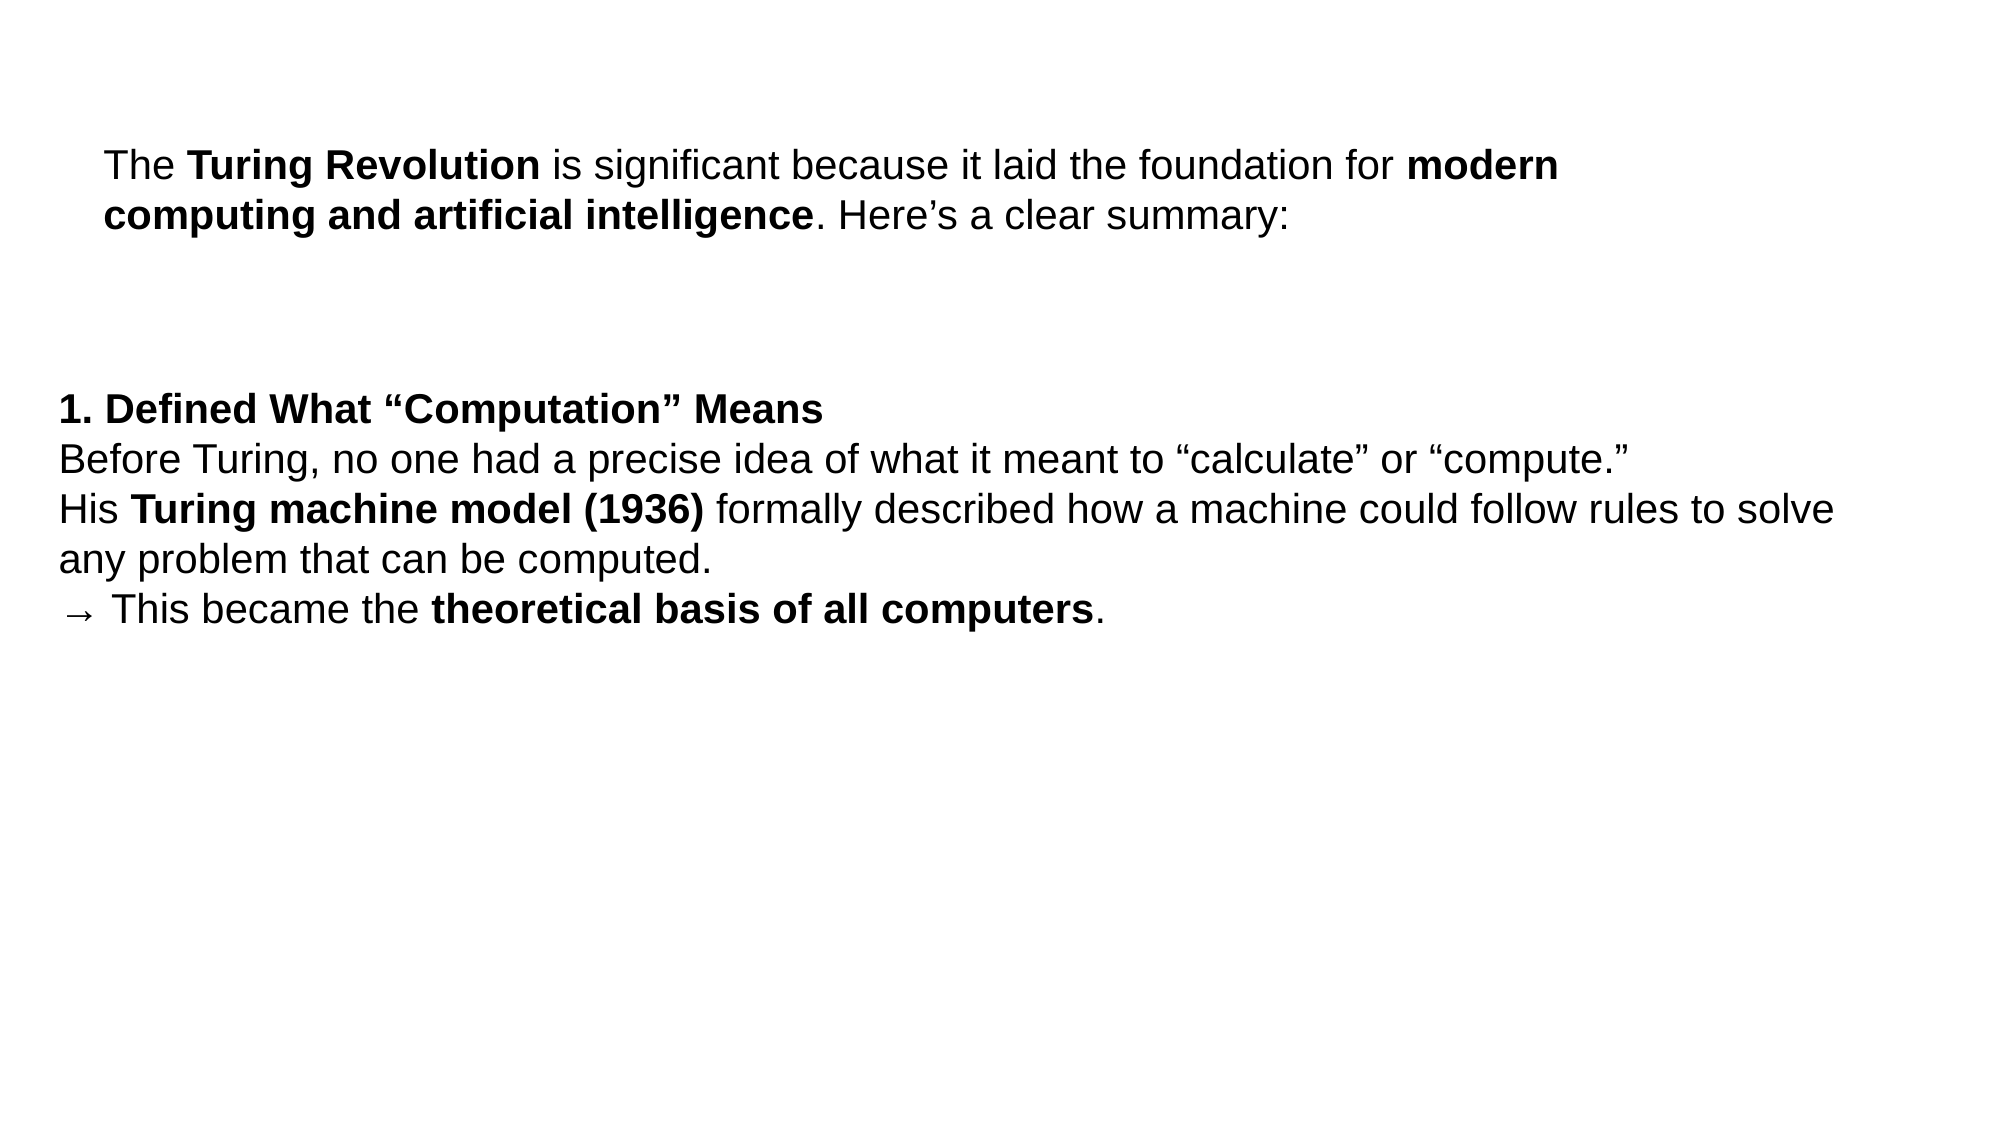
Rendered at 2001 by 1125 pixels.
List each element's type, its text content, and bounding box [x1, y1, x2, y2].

text_box 1. Defined What “Computation” Means Before Turing, no one had a precise idea of what it meant to “calculate” or “compute.” His Turing machine model (1936) formally described how a machine could follow rules to solve any problem that can be computed. → This became the theoretical basis of all computers. [43, 324, 1918, 640]
text_box The Turing Revolution is significant because it laid the foundation for modern computing and artificial intelligence. Here’s a clear summary: [88, 129, 1755, 245]
